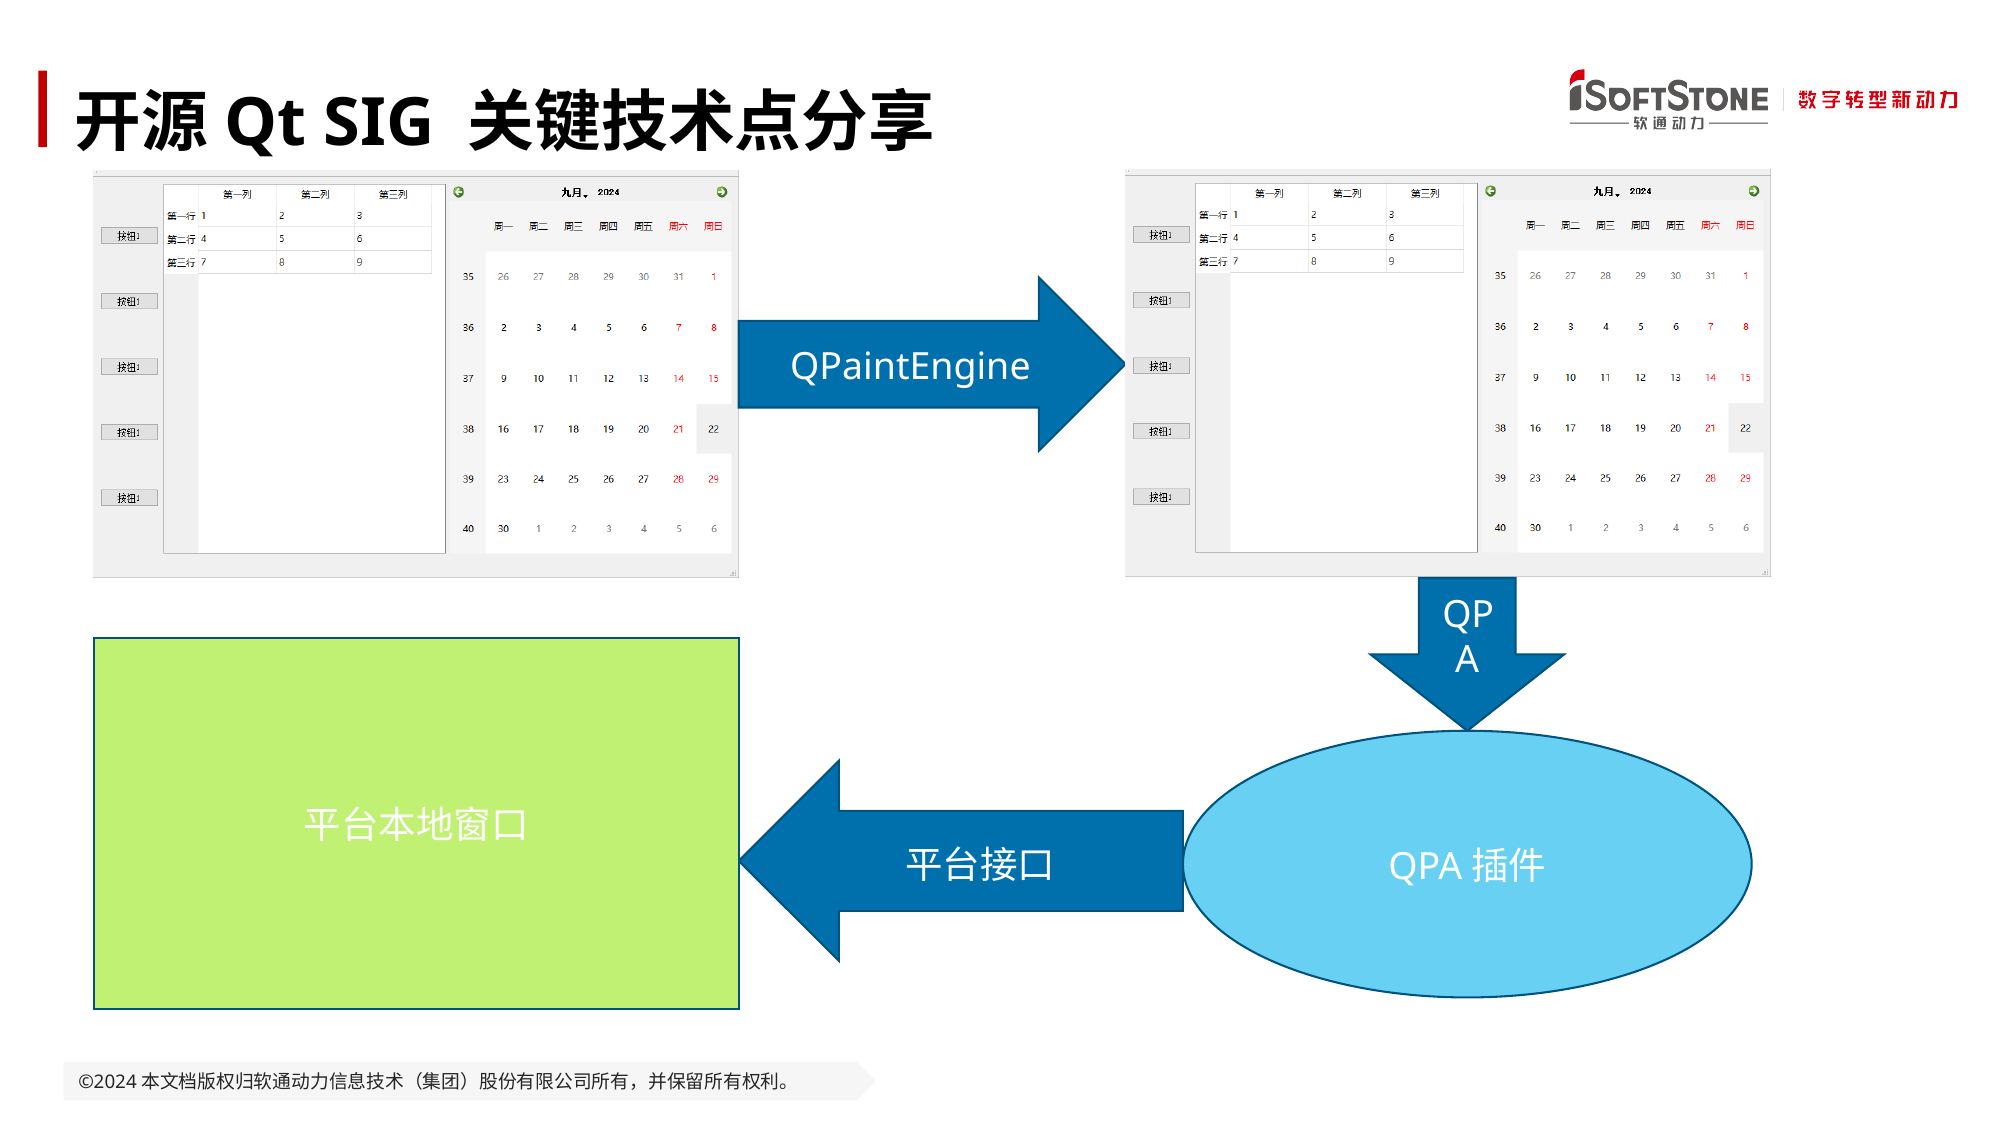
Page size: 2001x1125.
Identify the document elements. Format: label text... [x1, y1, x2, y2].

text_box 平台本地窗口 [93, 637, 740, 1010]
text_box QPA [1367, 577, 1568, 729]
text_box 开源Qt SIG 关键技术点分享 [59, 31, 1357, 156]
picture [93, 170, 739, 578]
text_box 平台接口 [890, 833, 1070, 894]
text_box QPaintEngine [739, 274, 1125, 454]
text_box QPA插件 [1181, 729, 1753, 999]
text_box [740, 758, 1184, 964]
picture [1125, 169, 1771, 577]
picture [1538, 57, 1986, 141]
